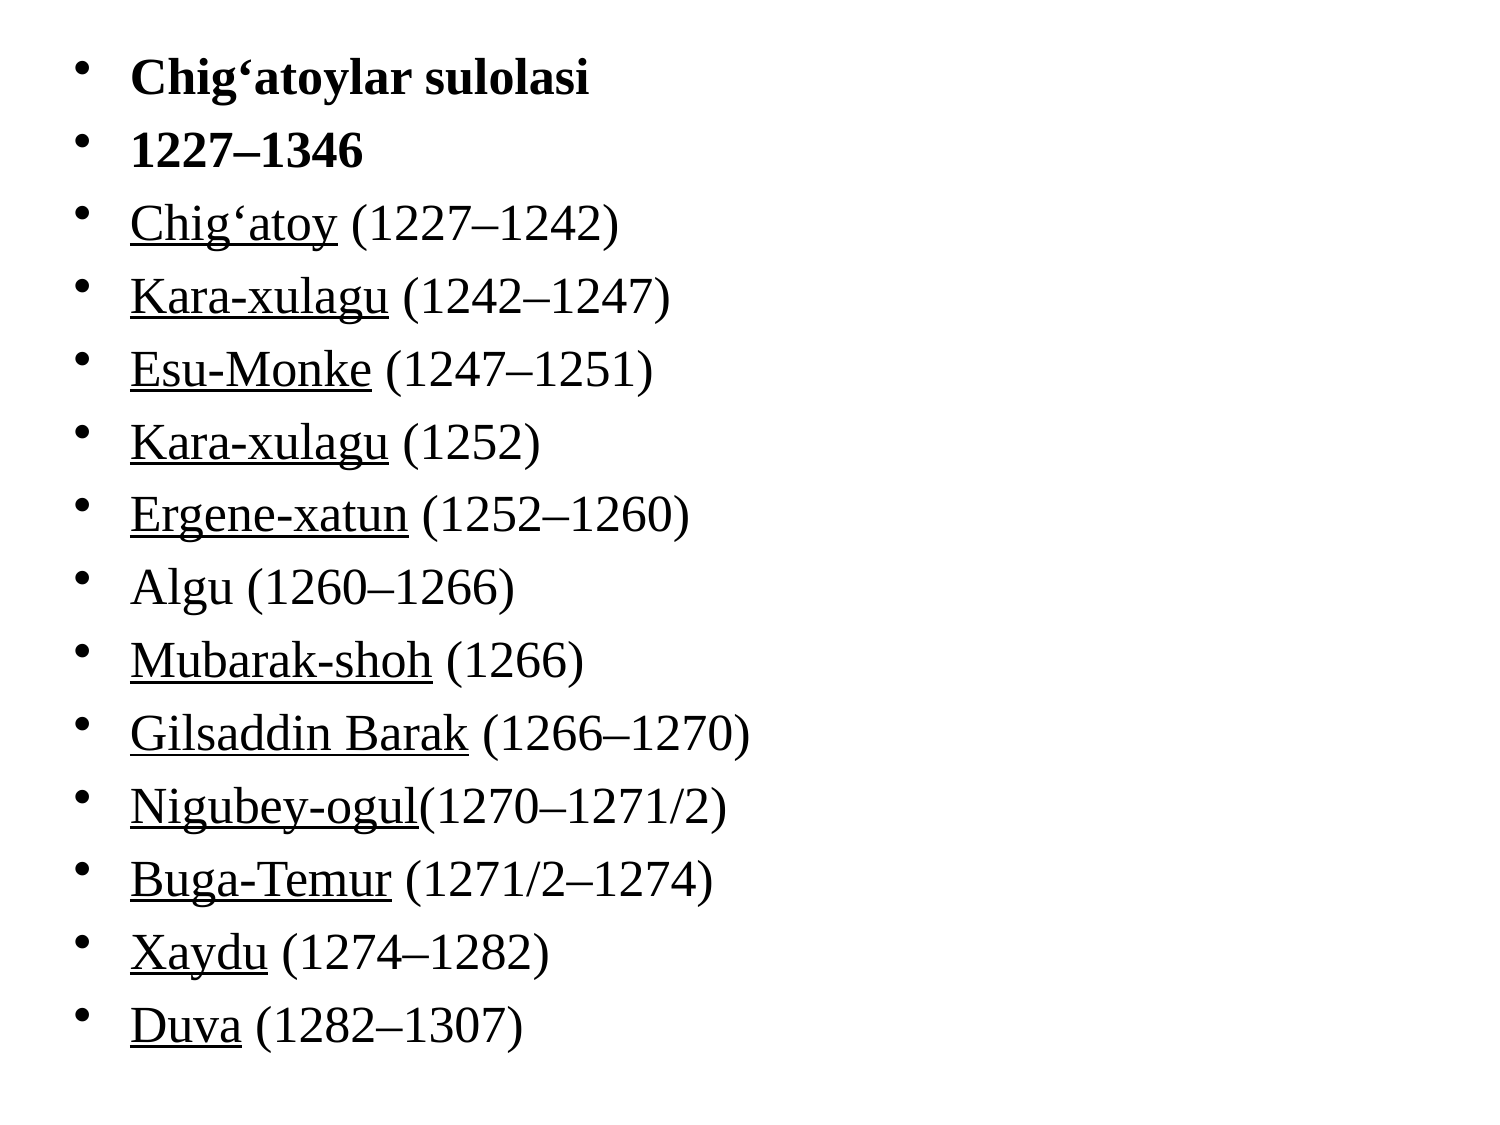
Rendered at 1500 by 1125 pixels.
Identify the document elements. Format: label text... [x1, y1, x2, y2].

list Chigʻatoylar sulolasi 1227–1346 Chigʻatoy (1227–1242) Kara-xulagu (1242–1247) Esu-Monke (1247–1251) Kara-xulagu (1252) Ergene-xatun (1252–1260) Algu (1260–1266) Mubarak-shoh (1266) Gilsaddin Barak (1266–1270) Nigubey-ogul(1270–1271/2) Buga-Temur (1271/2–1274) Xaydu (1274–1282) Duva (1282–1307) [58, 35, 1442, 1125]
